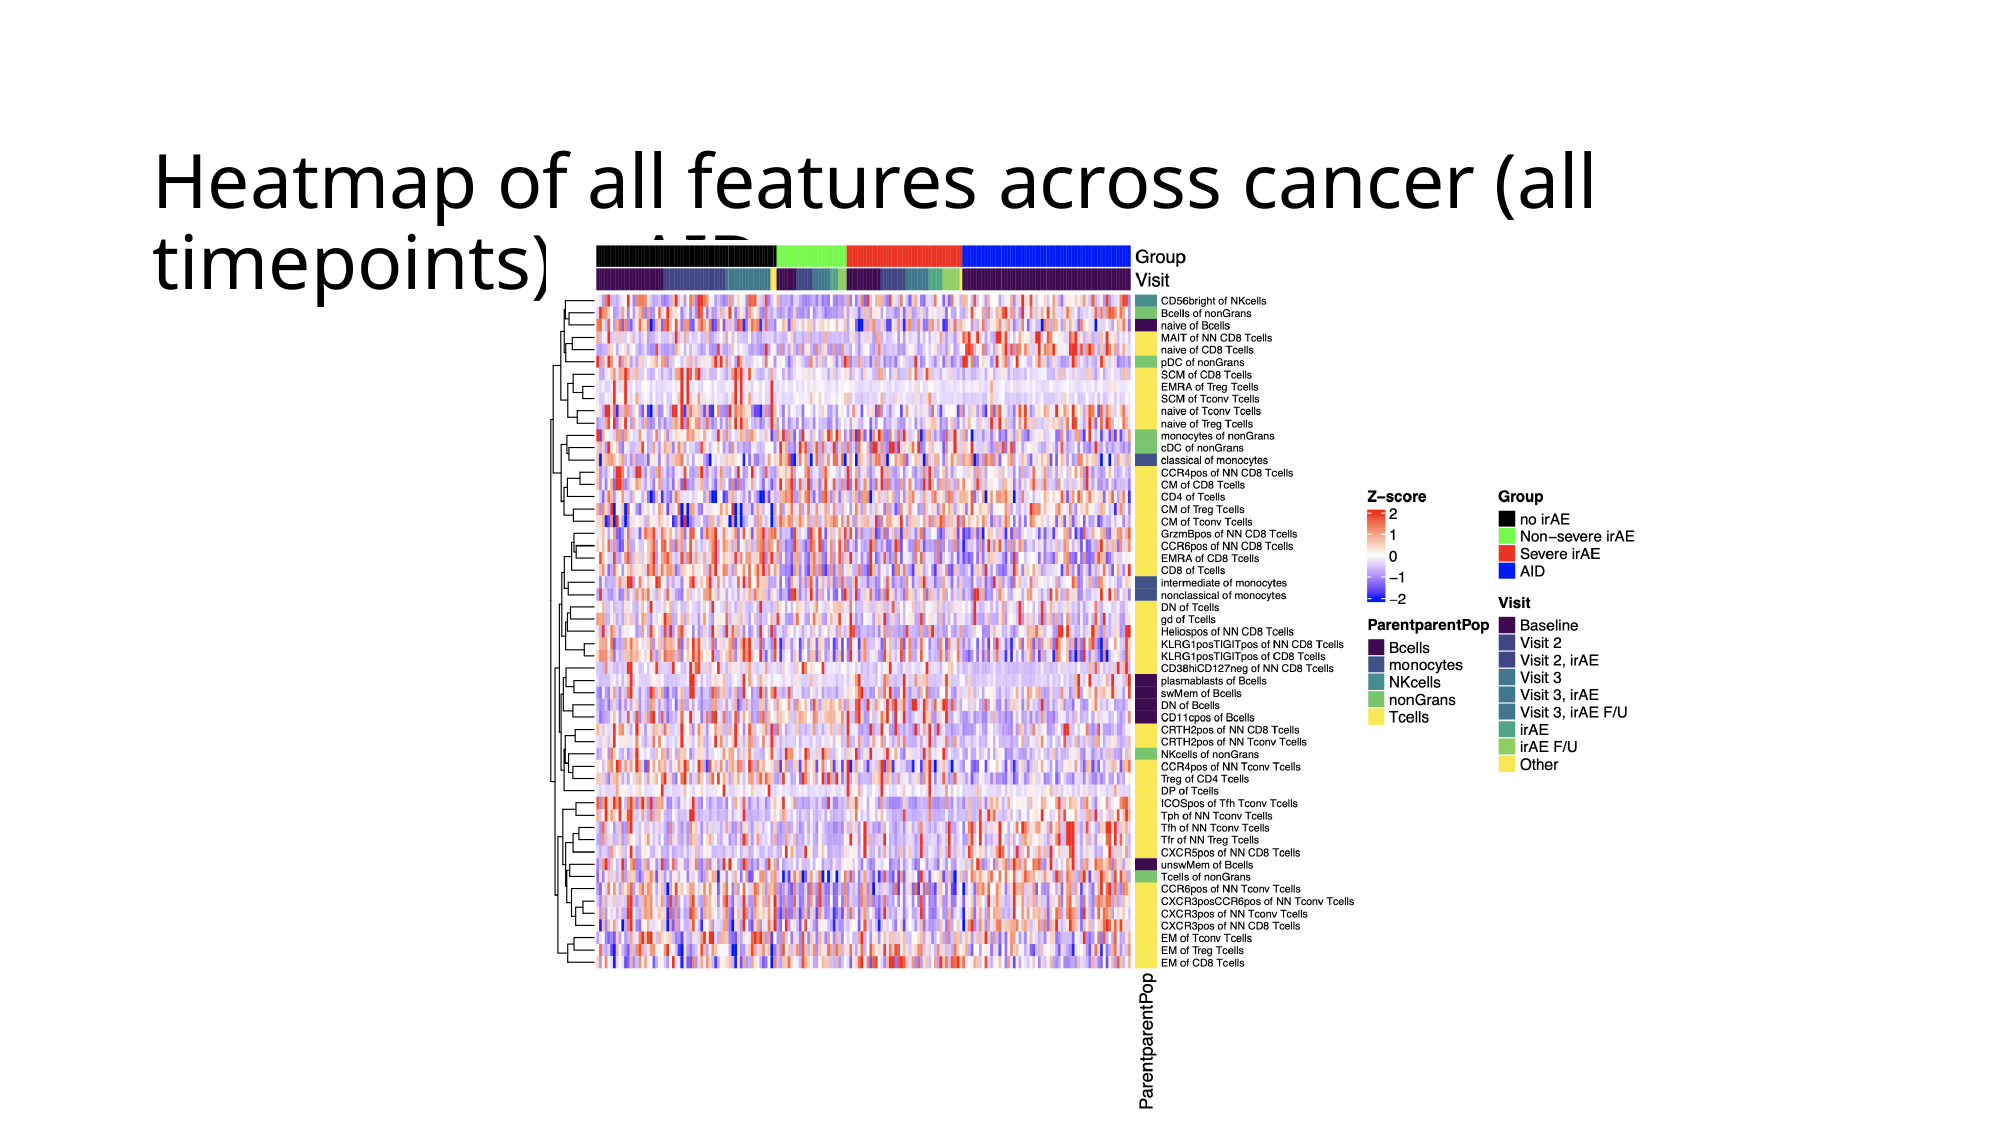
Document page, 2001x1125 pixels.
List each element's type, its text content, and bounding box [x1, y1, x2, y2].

picture [546, 240, 1638, 1113]
title Heatmap of all features across cancer (all timepoints) + AID groups [137, 97, 1877, 353]
